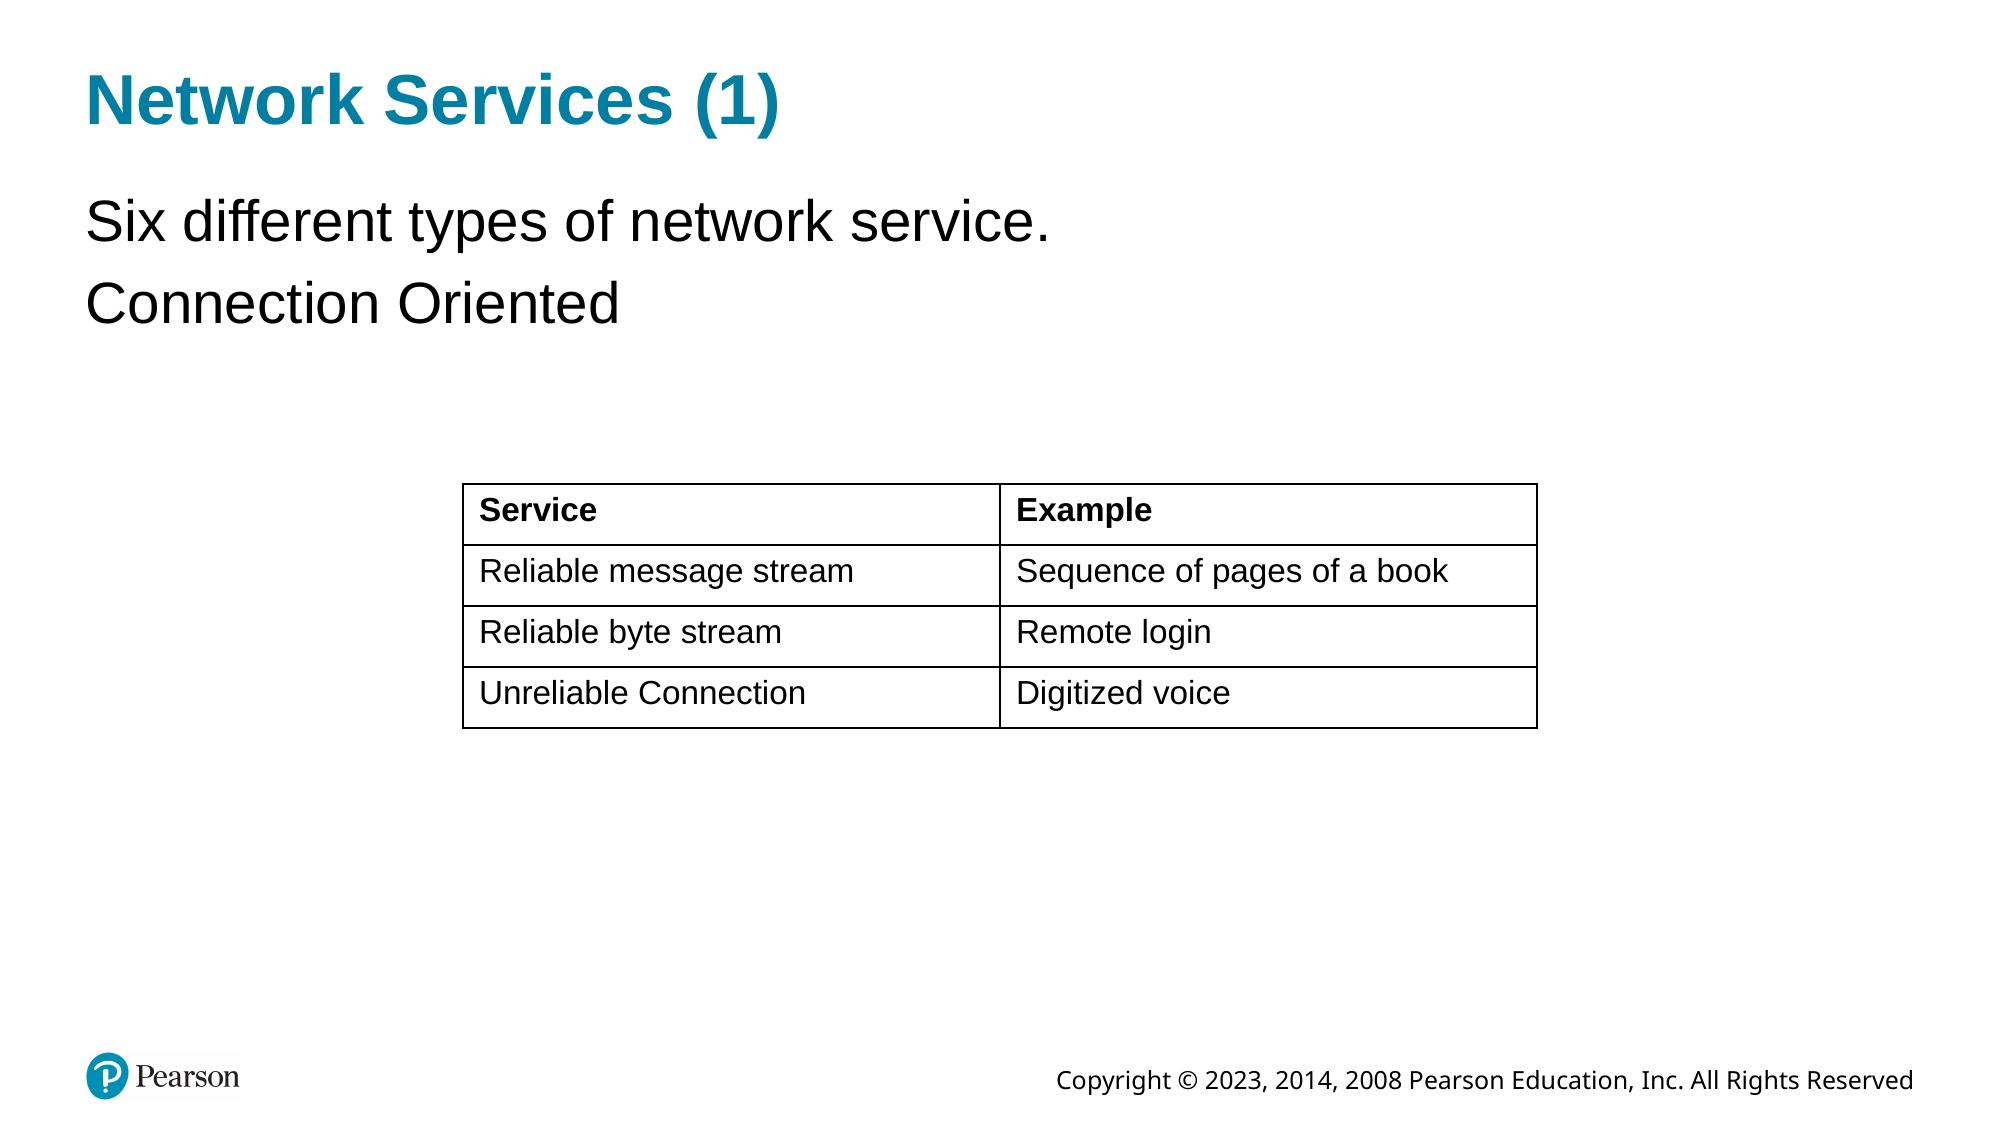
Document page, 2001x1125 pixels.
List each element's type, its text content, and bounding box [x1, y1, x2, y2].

table_cell Reliable message stream [464, 546, 999, 605]
picture [85, 1051, 241, 1101]
table_cell Remote login [1001, 607, 1536, 666]
table_cell Sequence of pages of a book [1001, 546, 1536, 605]
table_header Example [1001, 485, 1536, 544]
table_cell Digitized voice [1001, 668, 1536, 727]
list Six different types of network service. Connection Oriented [85, 0, 1916, 582]
table_header Service [464, 485, 999, 544]
table_cell Reliable byte stream [464, 607, 999, 666]
table_cell Unreliable Connection [464, 668, 999, 727]
